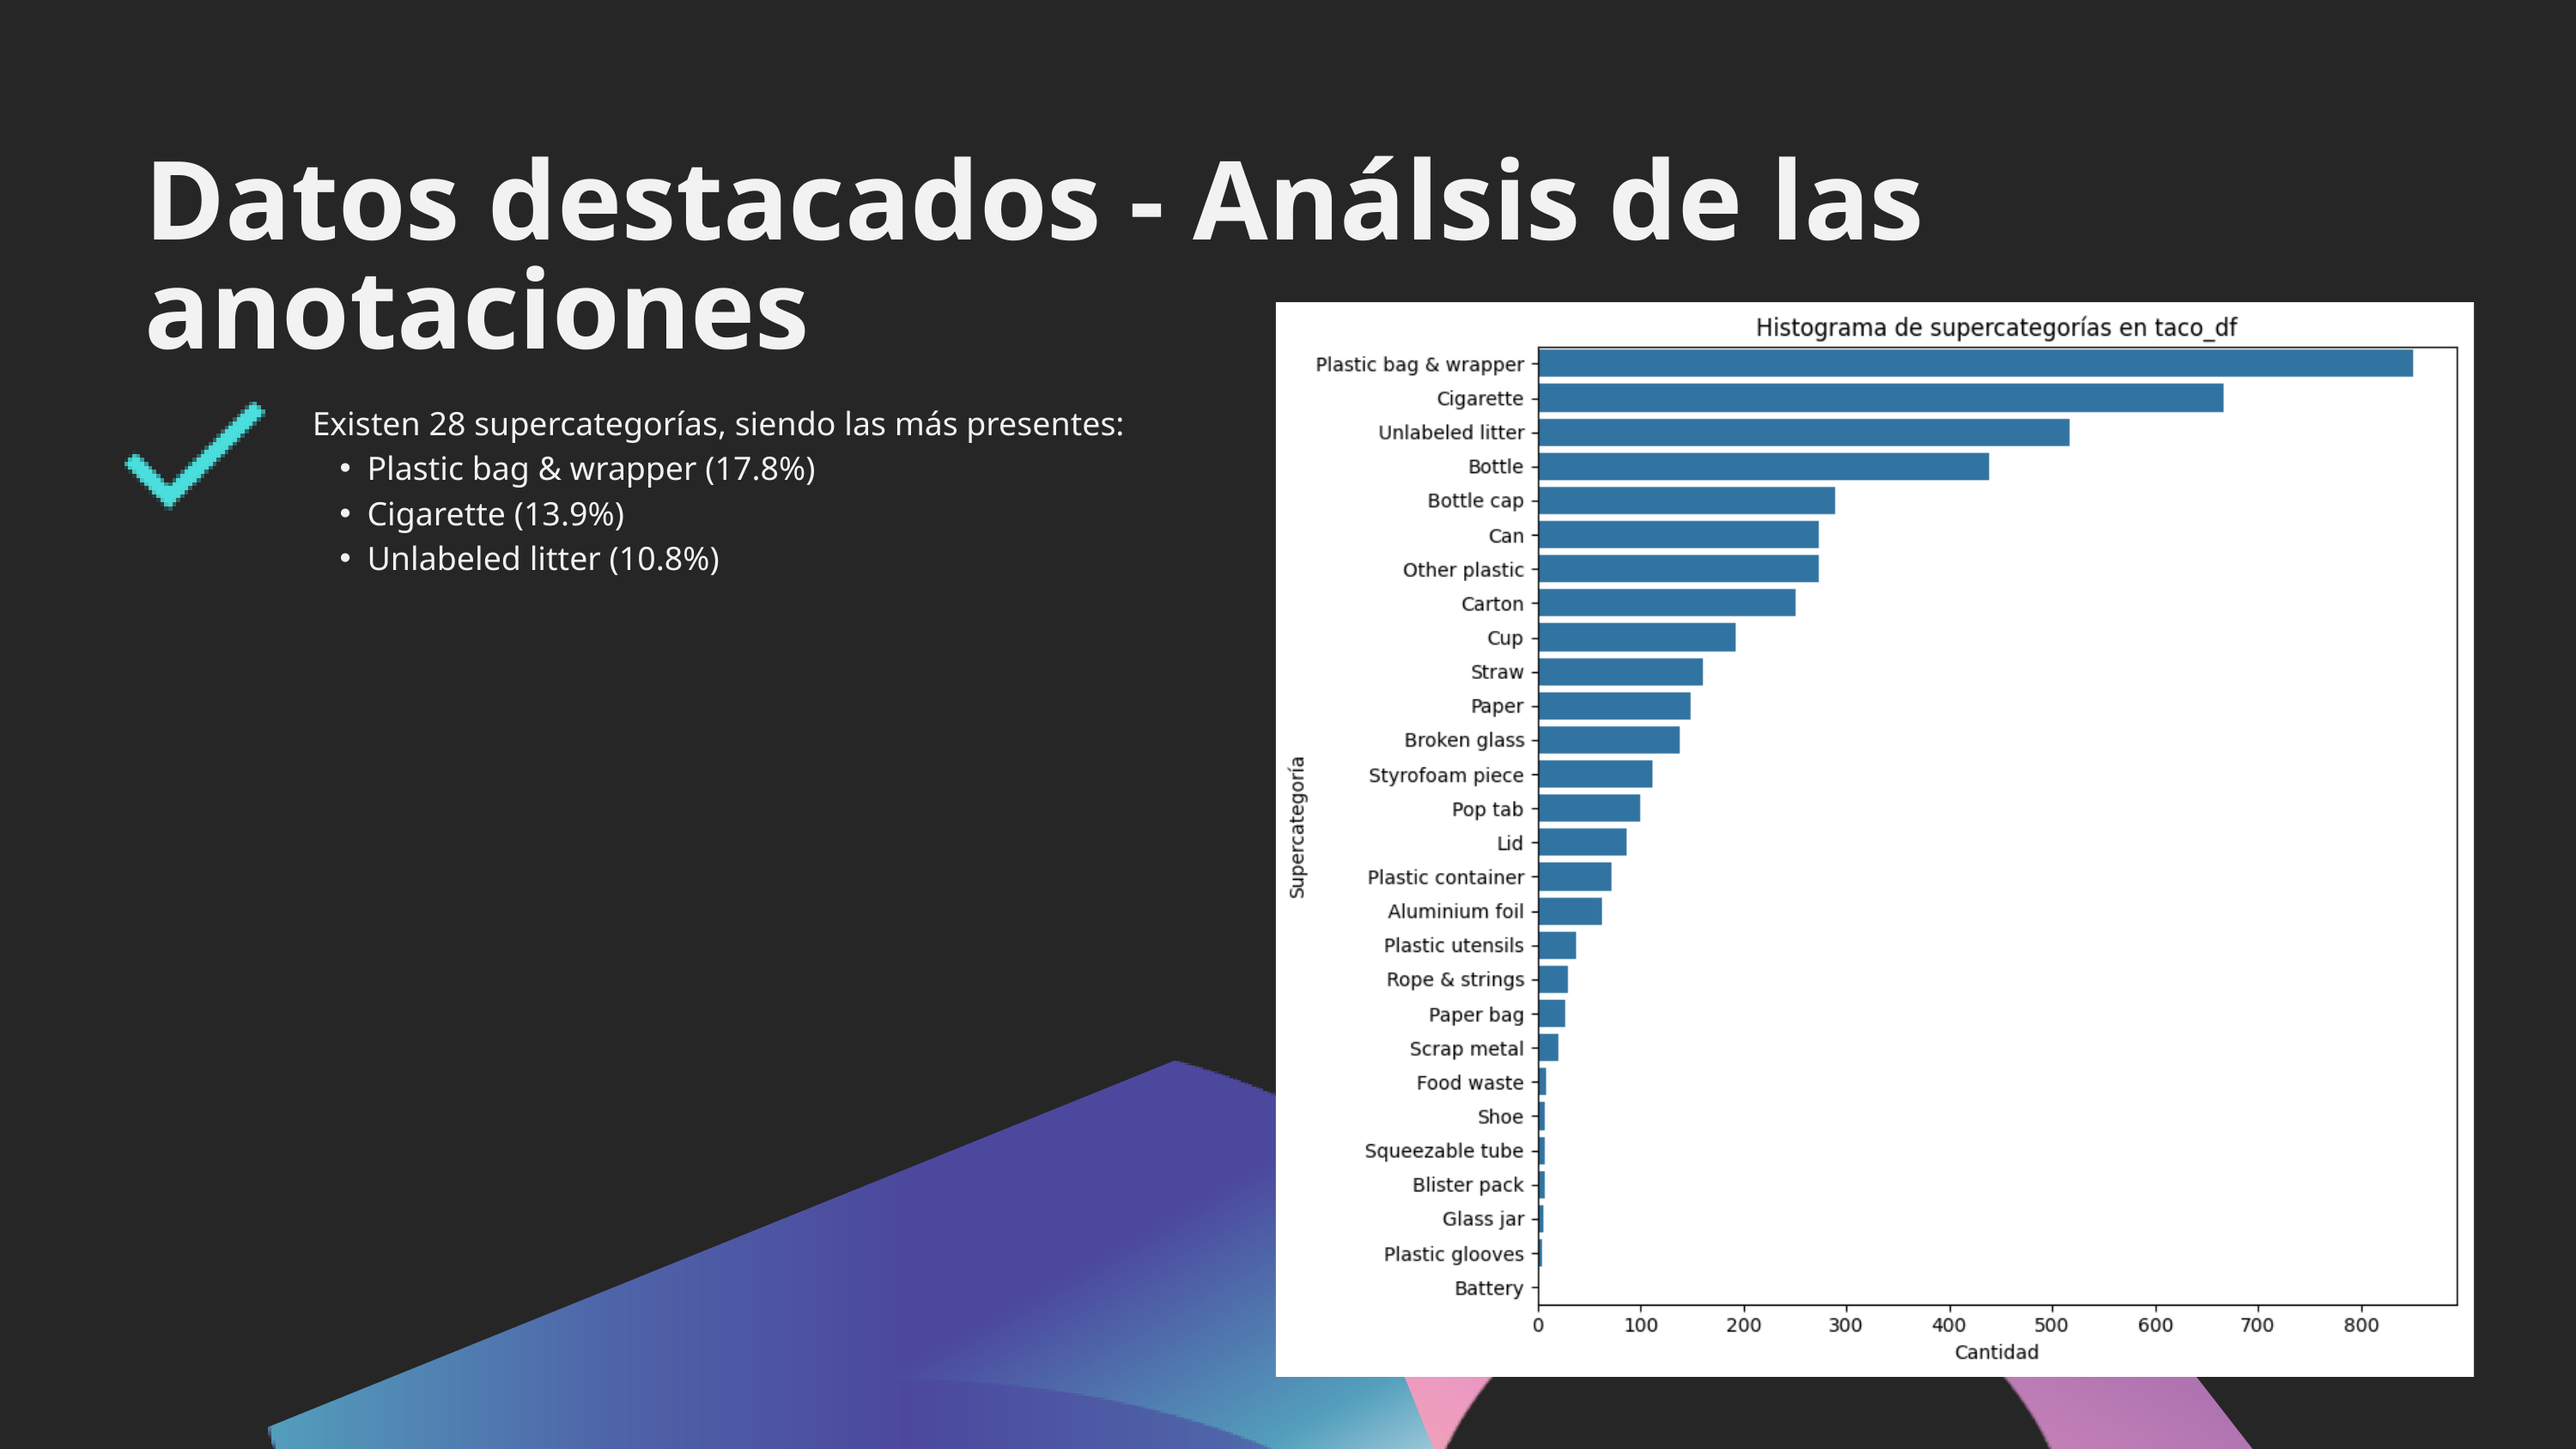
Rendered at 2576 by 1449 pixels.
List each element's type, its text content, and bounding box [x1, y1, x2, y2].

text_box Existen 28 supercategorías, siendo las más presentes: Plastic bag & wrapper (17.8%) Cigarette (13.9%) Unlabeled litter (10.8%) [312, 397, 1209, 622]
text_box Datos destacados - Análsis de las anotaciones [144, 153, 2407, 372]
text_box [1406, 1377, 2253, 1449]
text_box [1275, 302, 2475, 1377]
text_box [125, 402, 265, 511]
text_box [264, 1025, 1434, 1449]
